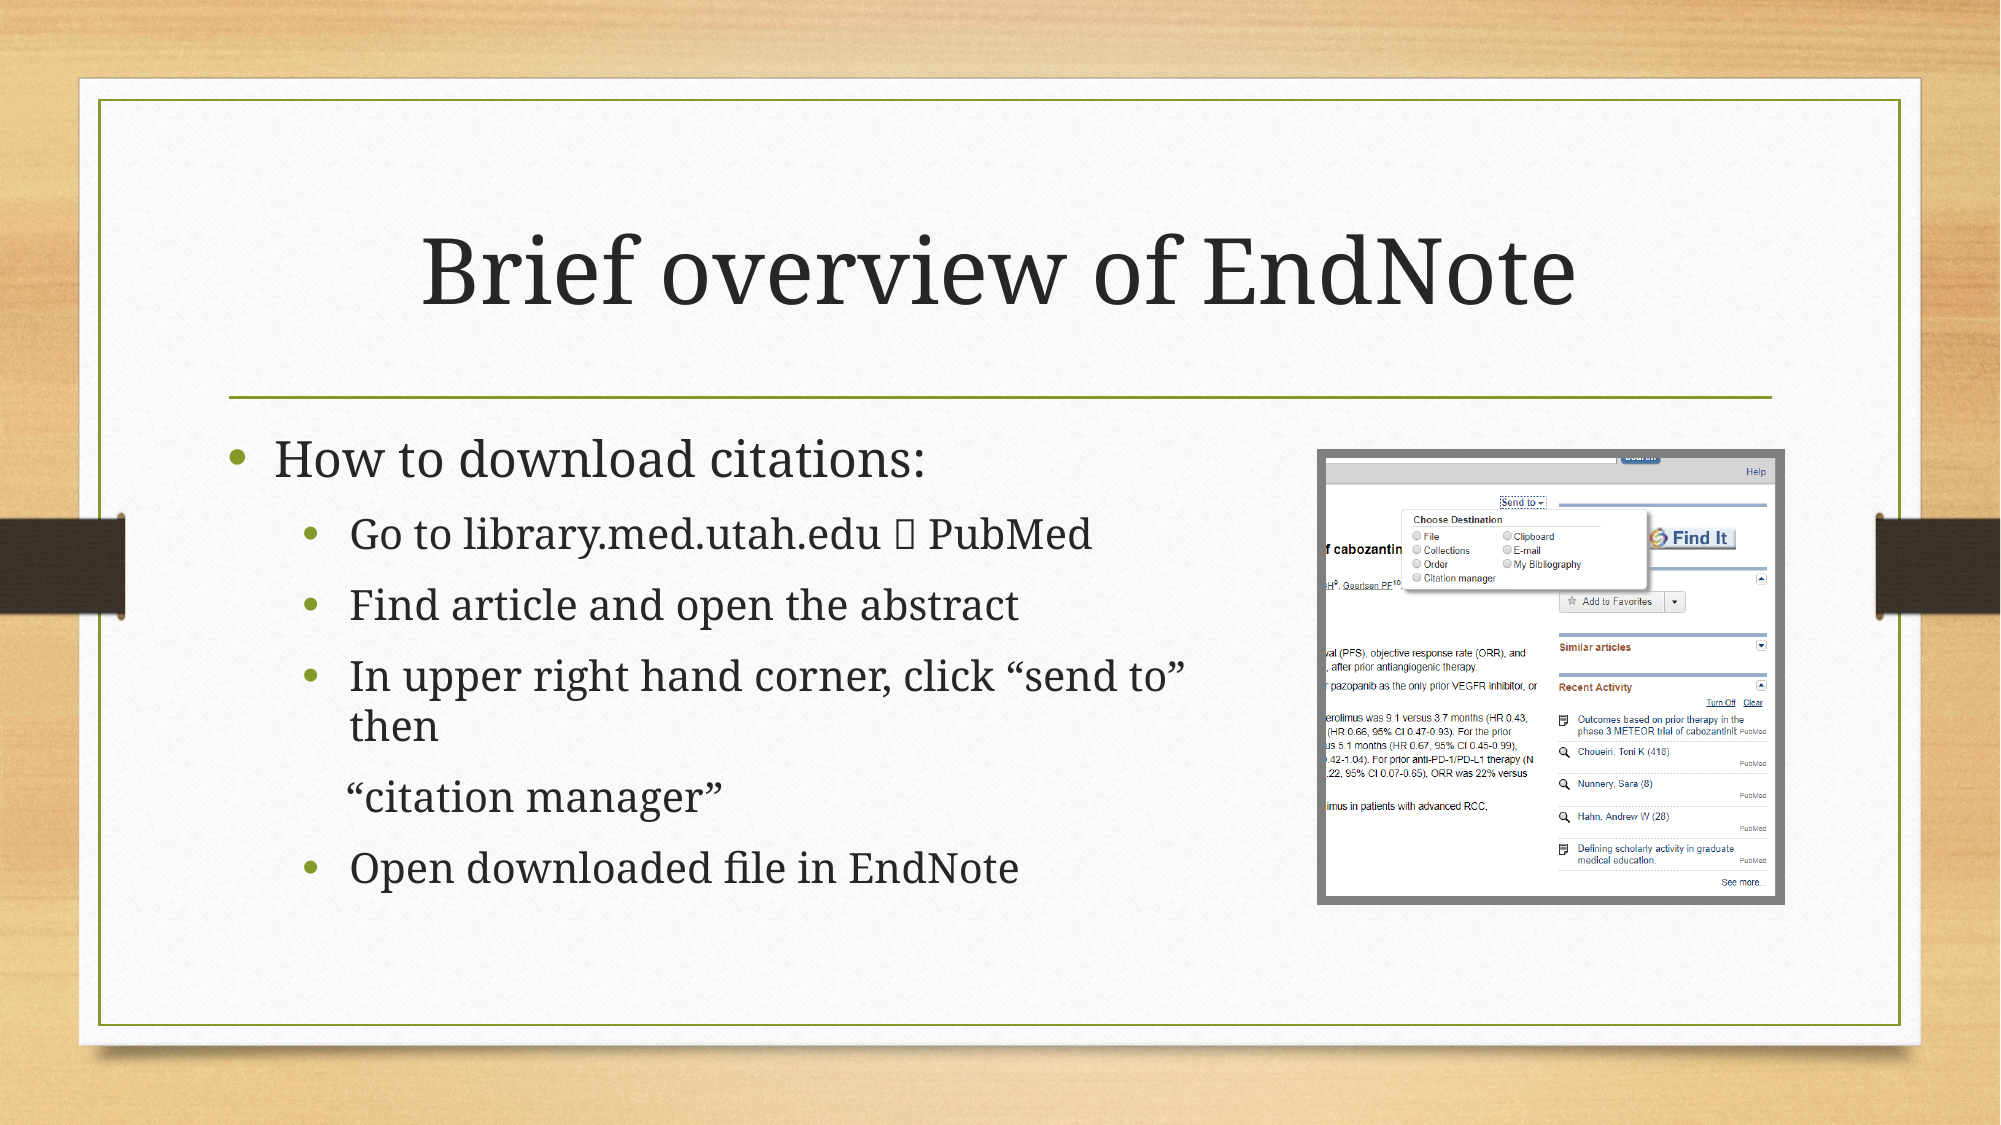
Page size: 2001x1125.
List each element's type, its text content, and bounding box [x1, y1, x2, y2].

list How to download citations: Go to library.med.utah.edu  PubMed Find article and open the abstract In upper right hand corner, click “send to” then “citation manager” Open downloaded file in EndNote [212, 419, 1239, 964]
title Brief overview of EndNote [212, 161, 1788, 375]
picture [0, 0, 2001, 1125]
